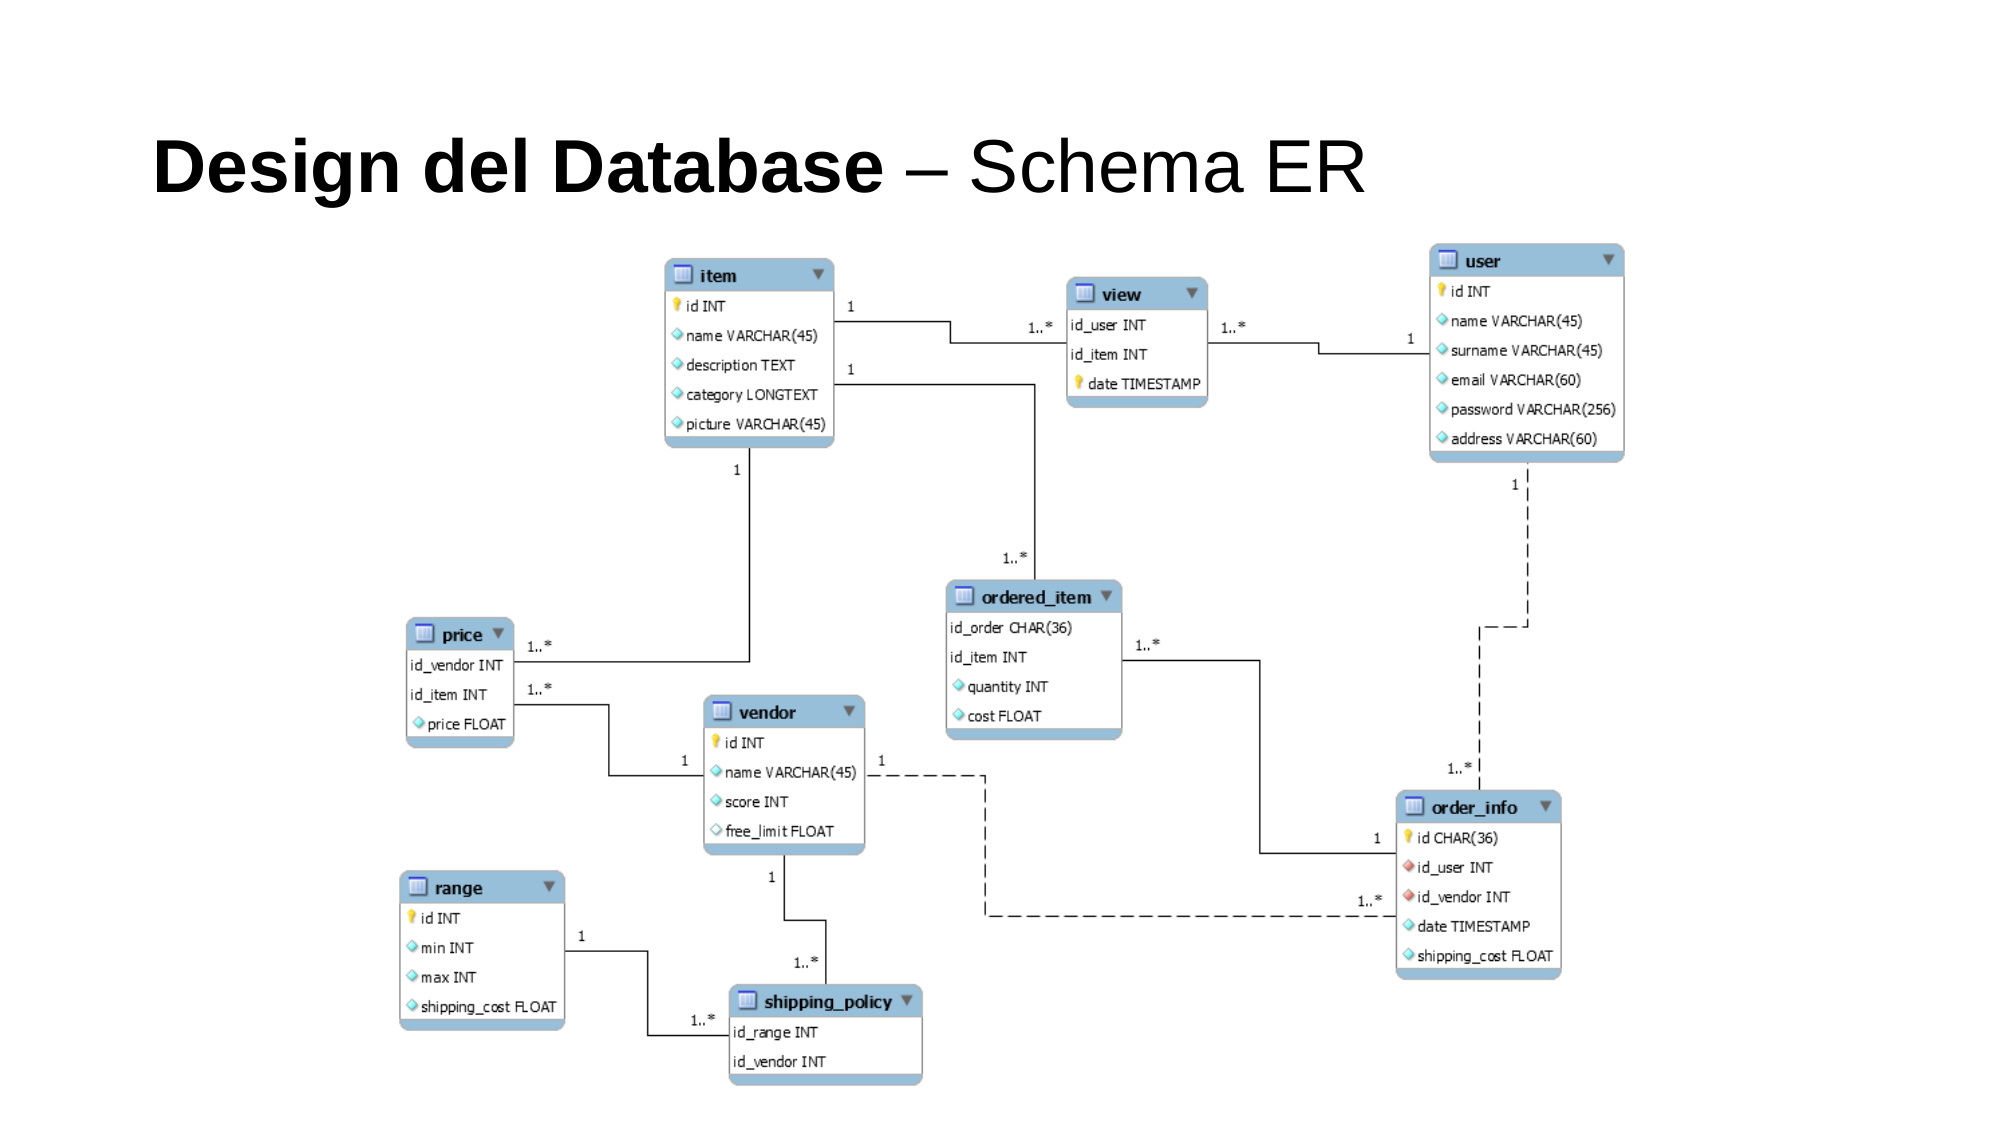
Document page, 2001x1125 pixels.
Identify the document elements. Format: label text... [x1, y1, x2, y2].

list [386, 230, 1637, 1098]
title Design del Database – Schema ER [137, 59, 1863, 278]
